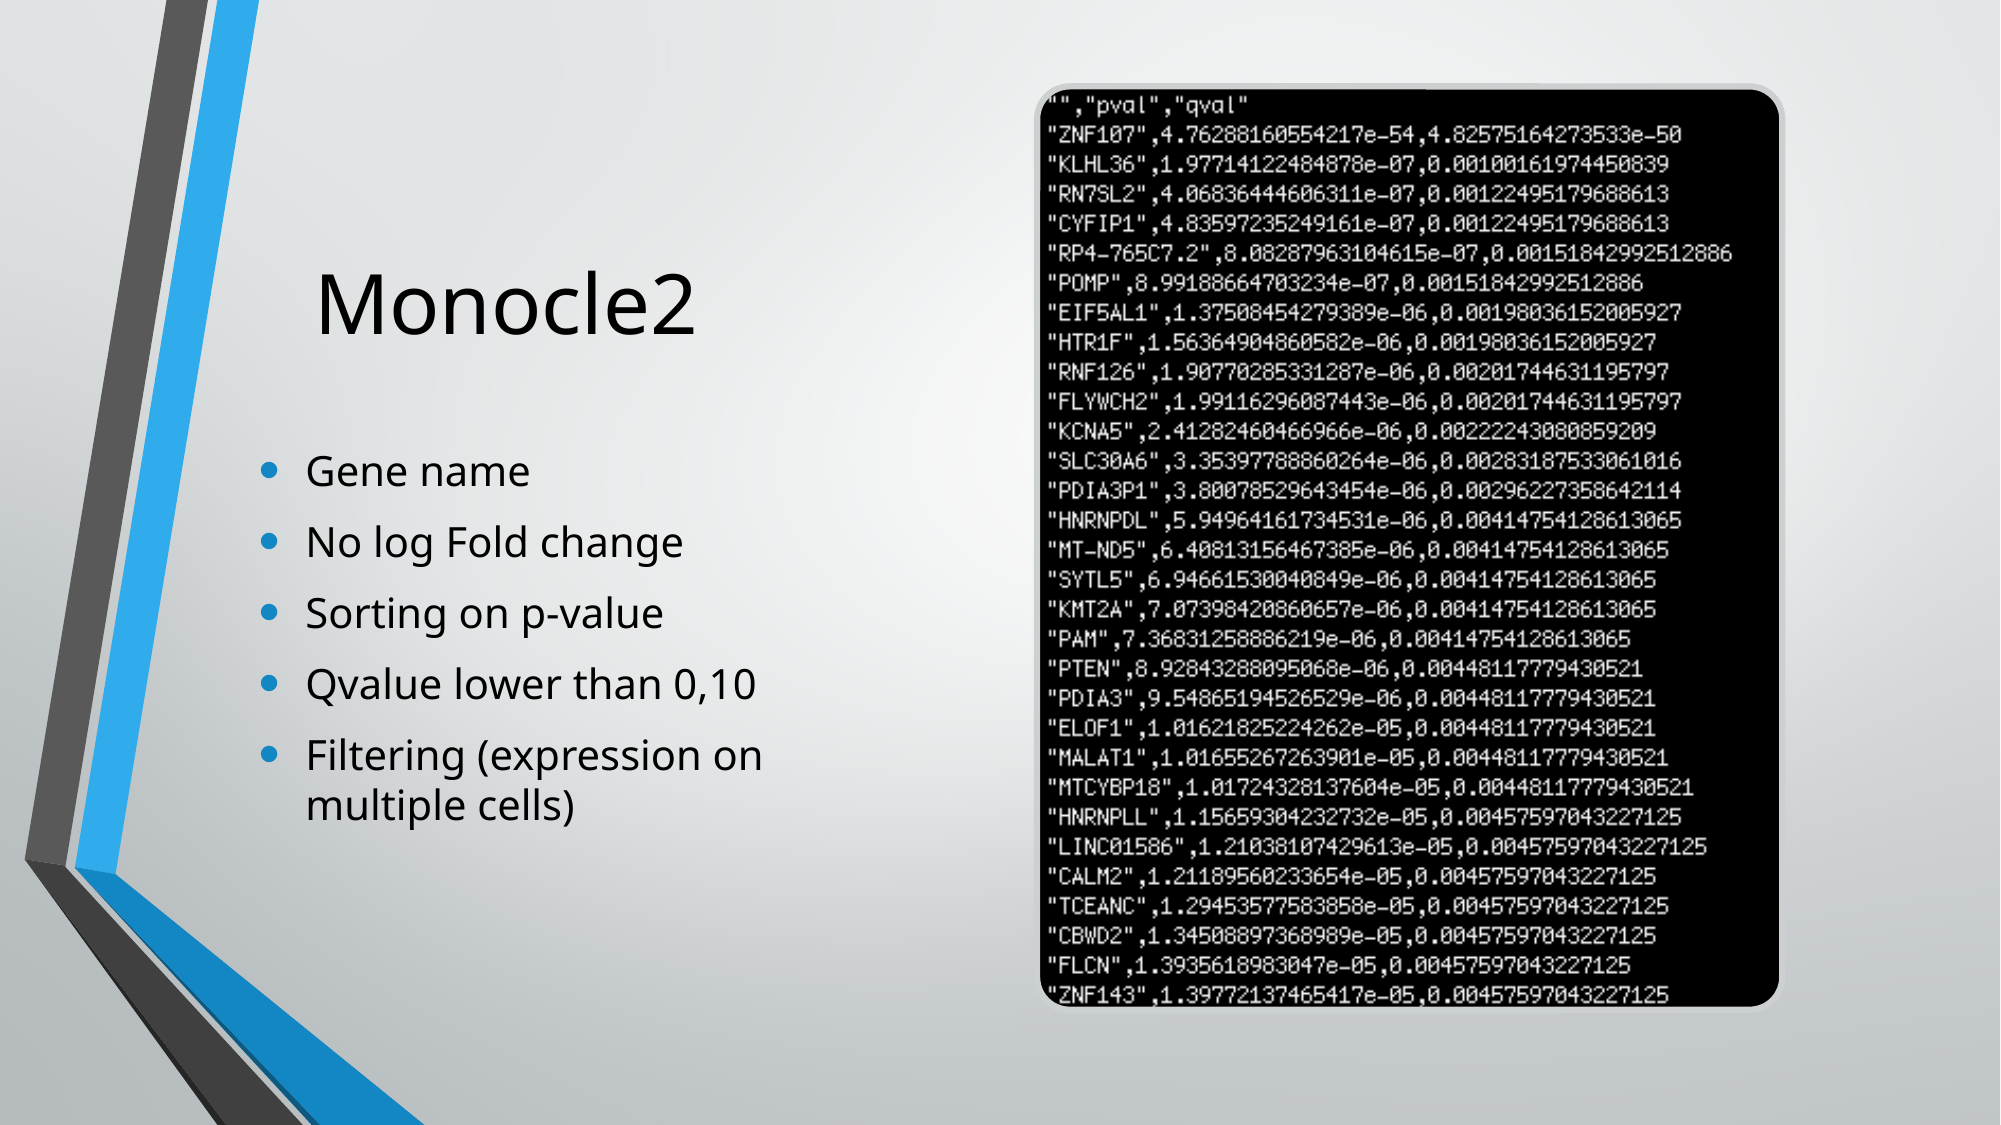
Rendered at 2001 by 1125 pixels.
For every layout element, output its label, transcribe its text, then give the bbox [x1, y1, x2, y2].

picture [1036, 86, 1783, 1010]
list Gene name No log Fold change Sorting on p-value Qvalue lower than 0,10 Filtering (expression on multiple cells) [243, 437, 791, 950]
title Monocle2 [243, 177, 791, 425]
